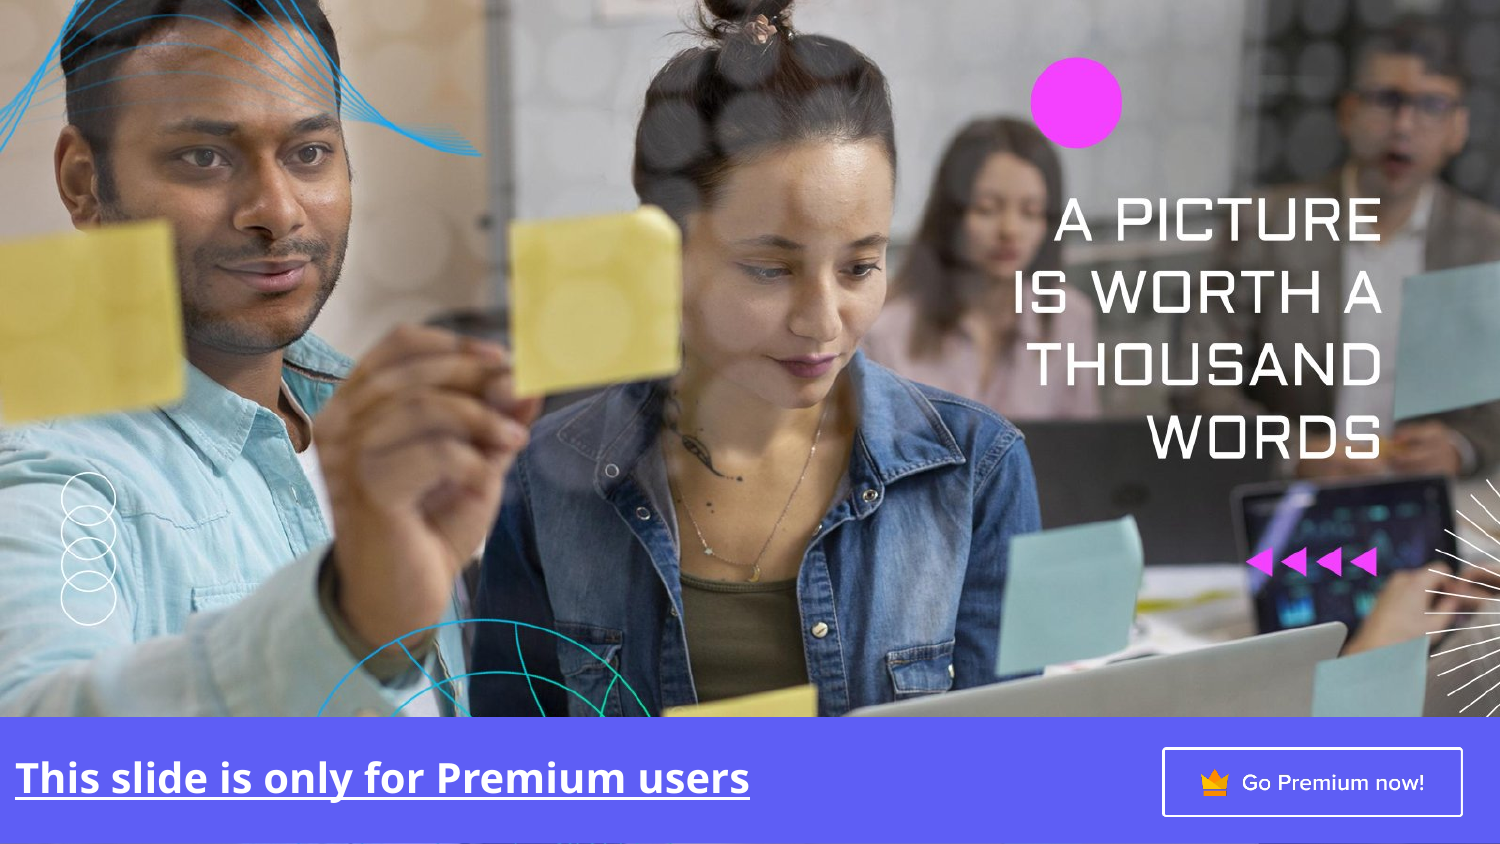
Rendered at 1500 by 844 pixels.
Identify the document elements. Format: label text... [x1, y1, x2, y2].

picture [1162, 747, 1463, 817]
picture [0, 0, 1500, 717]
text_box This slide is only for Premium users [0, 717, 1500, 844]
